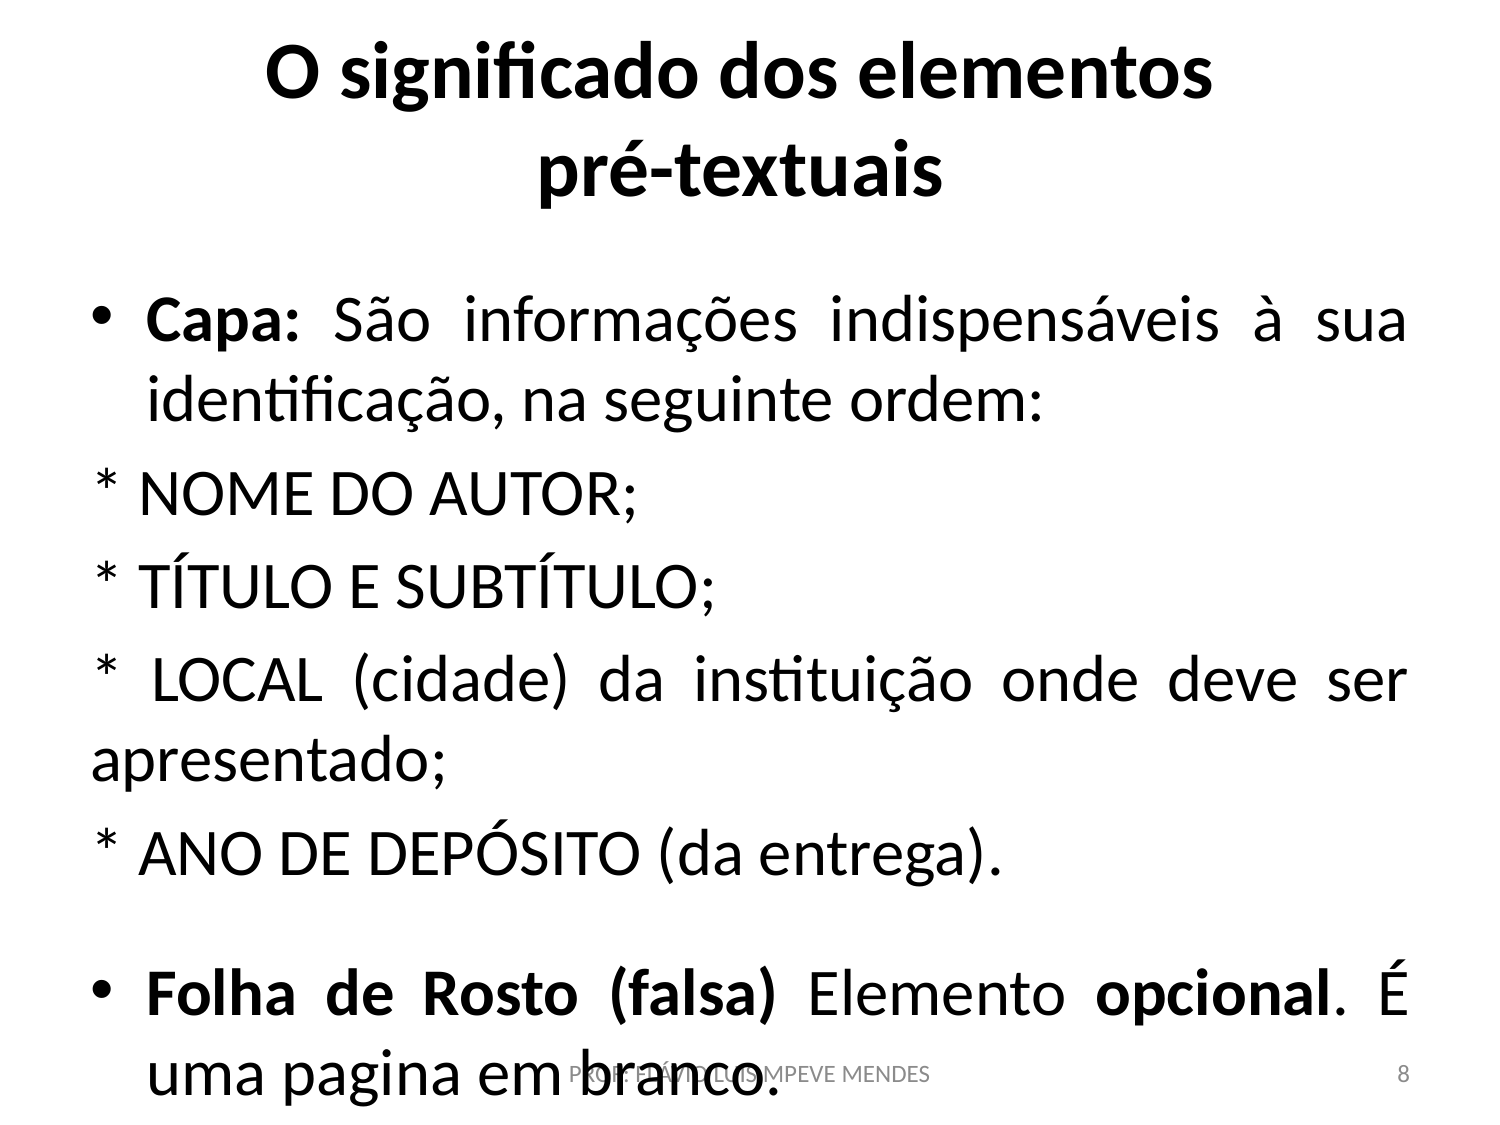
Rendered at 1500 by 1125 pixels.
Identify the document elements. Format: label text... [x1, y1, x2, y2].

slide_number 8 [1074, 1042, 1425, 1103]
footer PROF: FLÁVIO LUIS MPEVE MENDES [512, 1042, 988, 1103]
title O significado dos elementos pré-textuais [75, 8, 1425, 220]
list Capa: São informações indispensáveis à sua identificação, na seguinte ordem: * NOME DO AUTOR; * TÍTULO E SUBTÍTULO; * LOCAL (cidade) da instituição onde deve ser apresentado; * ANO DE DEPÓSITO (da entrega). Folha de Rosto (falsa) Elemento opcional. É uma pagina em branco. [75, 267, 1425, 1118]
